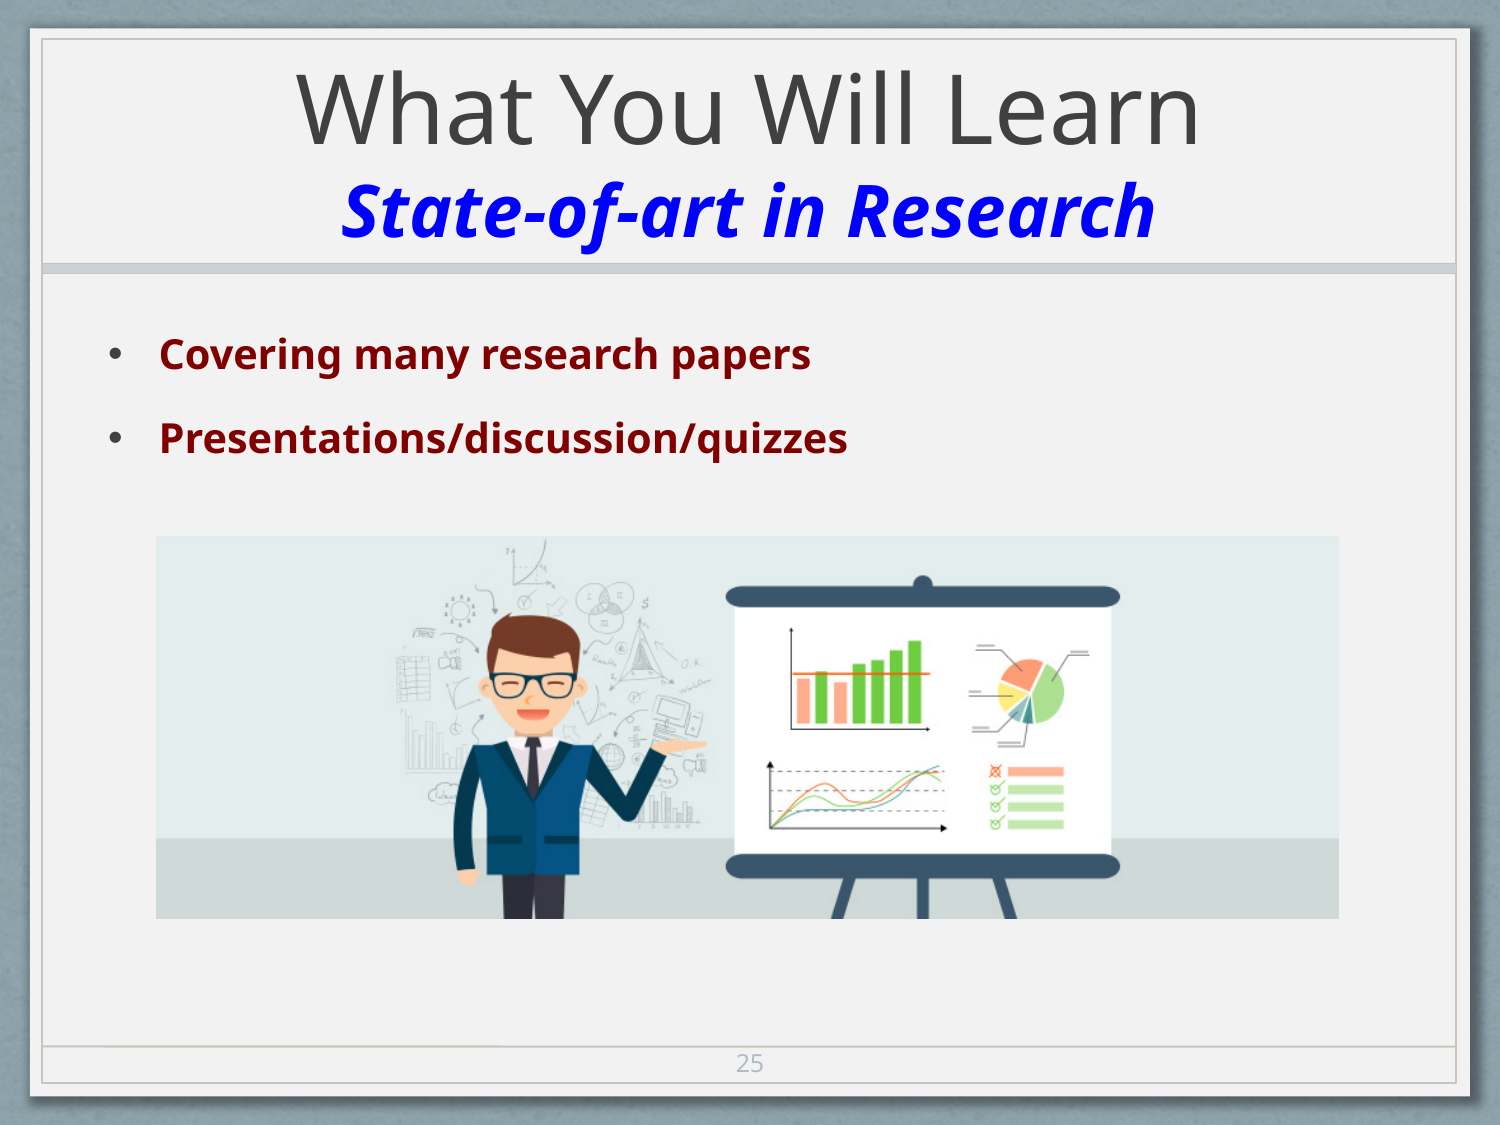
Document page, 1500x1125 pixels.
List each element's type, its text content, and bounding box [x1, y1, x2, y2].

list Covering many research papers Presentations/discussion/quizzes [93, 320, 1400, 472]
slide_number 25 [687, 1042, 813, 1088]
picture [156, 536, 1340, 919]
title What You Will Learn State-of-art in Research [147, 40, 1353, 260]
